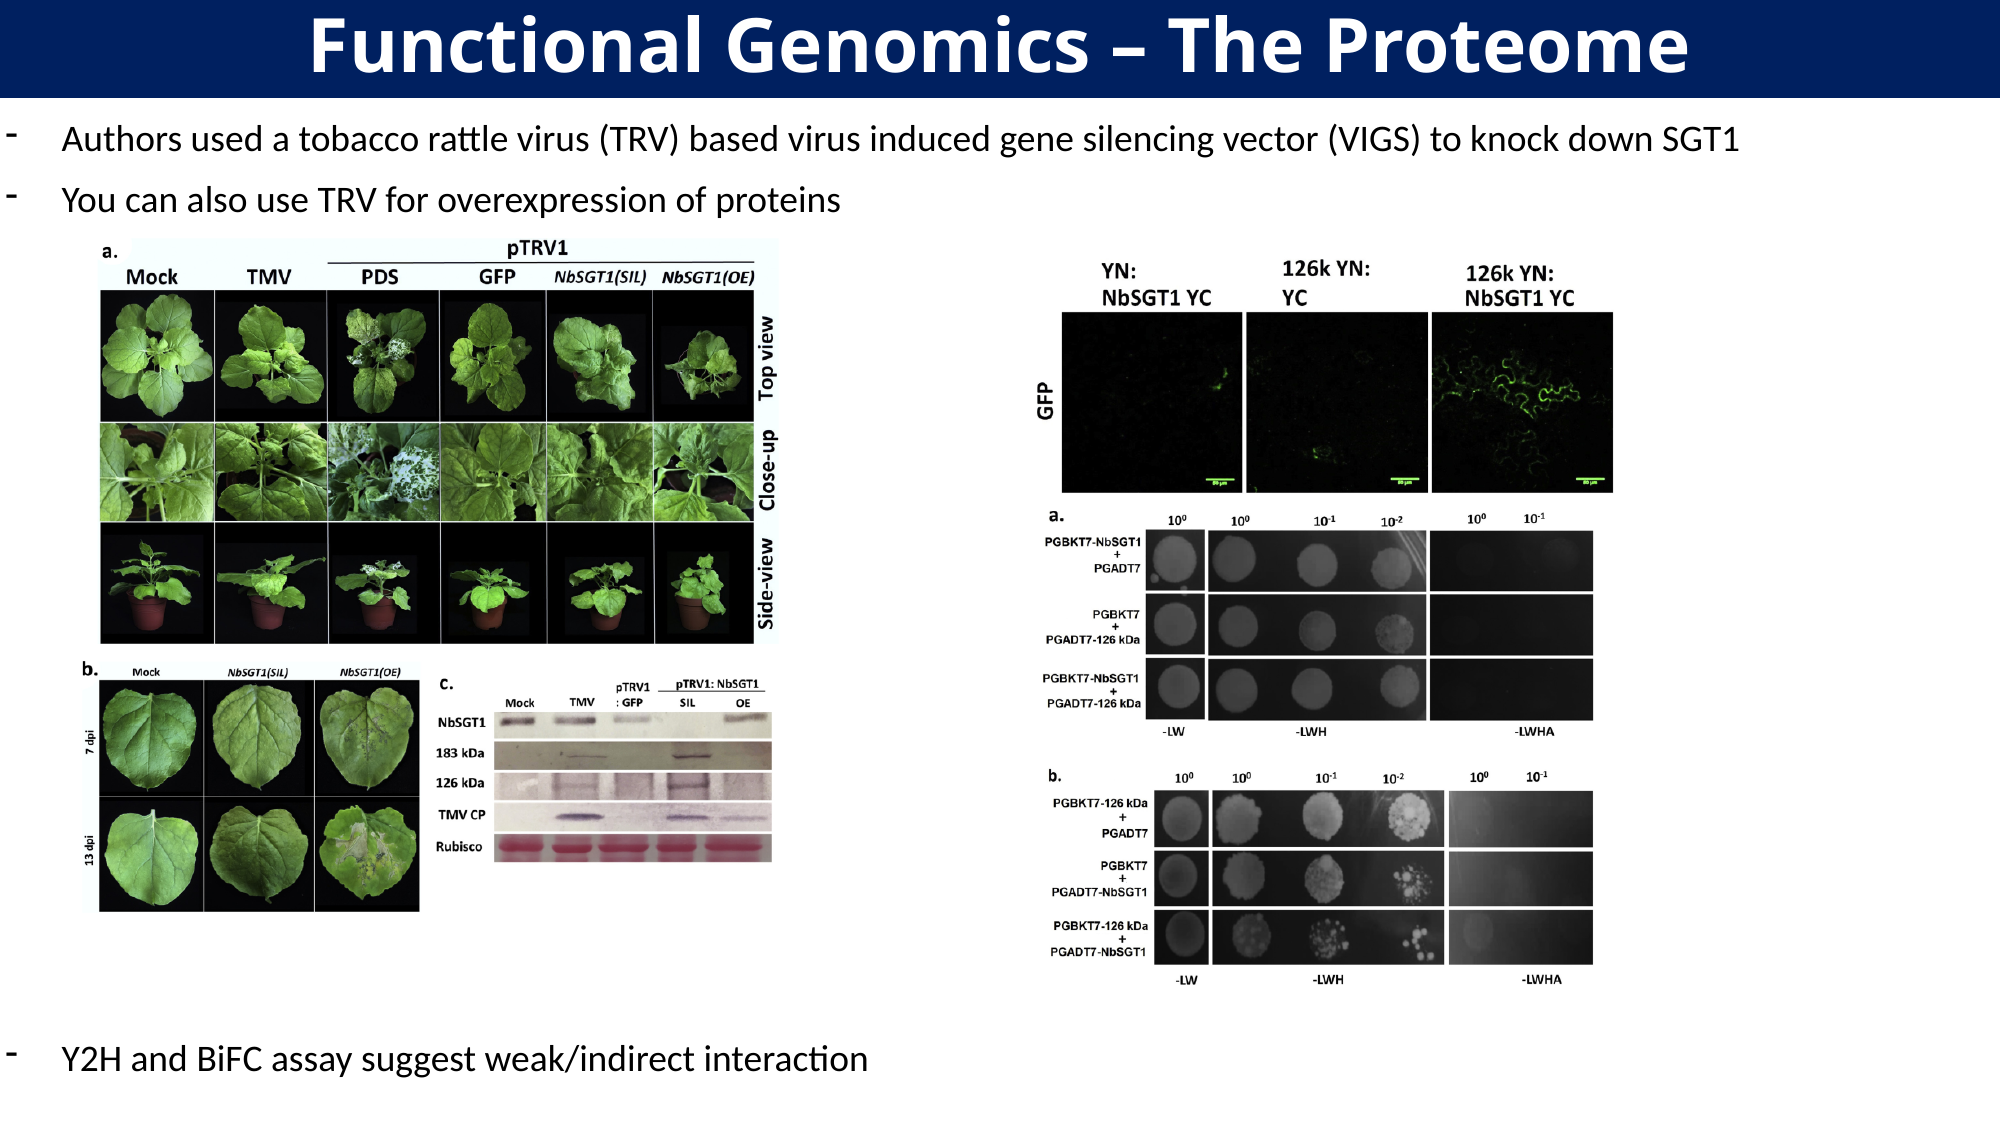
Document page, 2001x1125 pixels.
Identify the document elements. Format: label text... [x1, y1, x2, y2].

picture [1031, 255, 1617, 494]
title Functional Genomics – The Proteome [0, 0, 2000, 96]
picture [1042, 508, 1607, 985]
picture [80, 238, 785, 914]
text_box Authors used a tobacco rattle virus (TRV) based virus induced gene silencing vector (VIGS) to knock down SGT1 You can also use TRV for overexpression of proteins Y2H and BiFC assay suggest weak/indirect interaction [0, 111, 1991, 1107]
